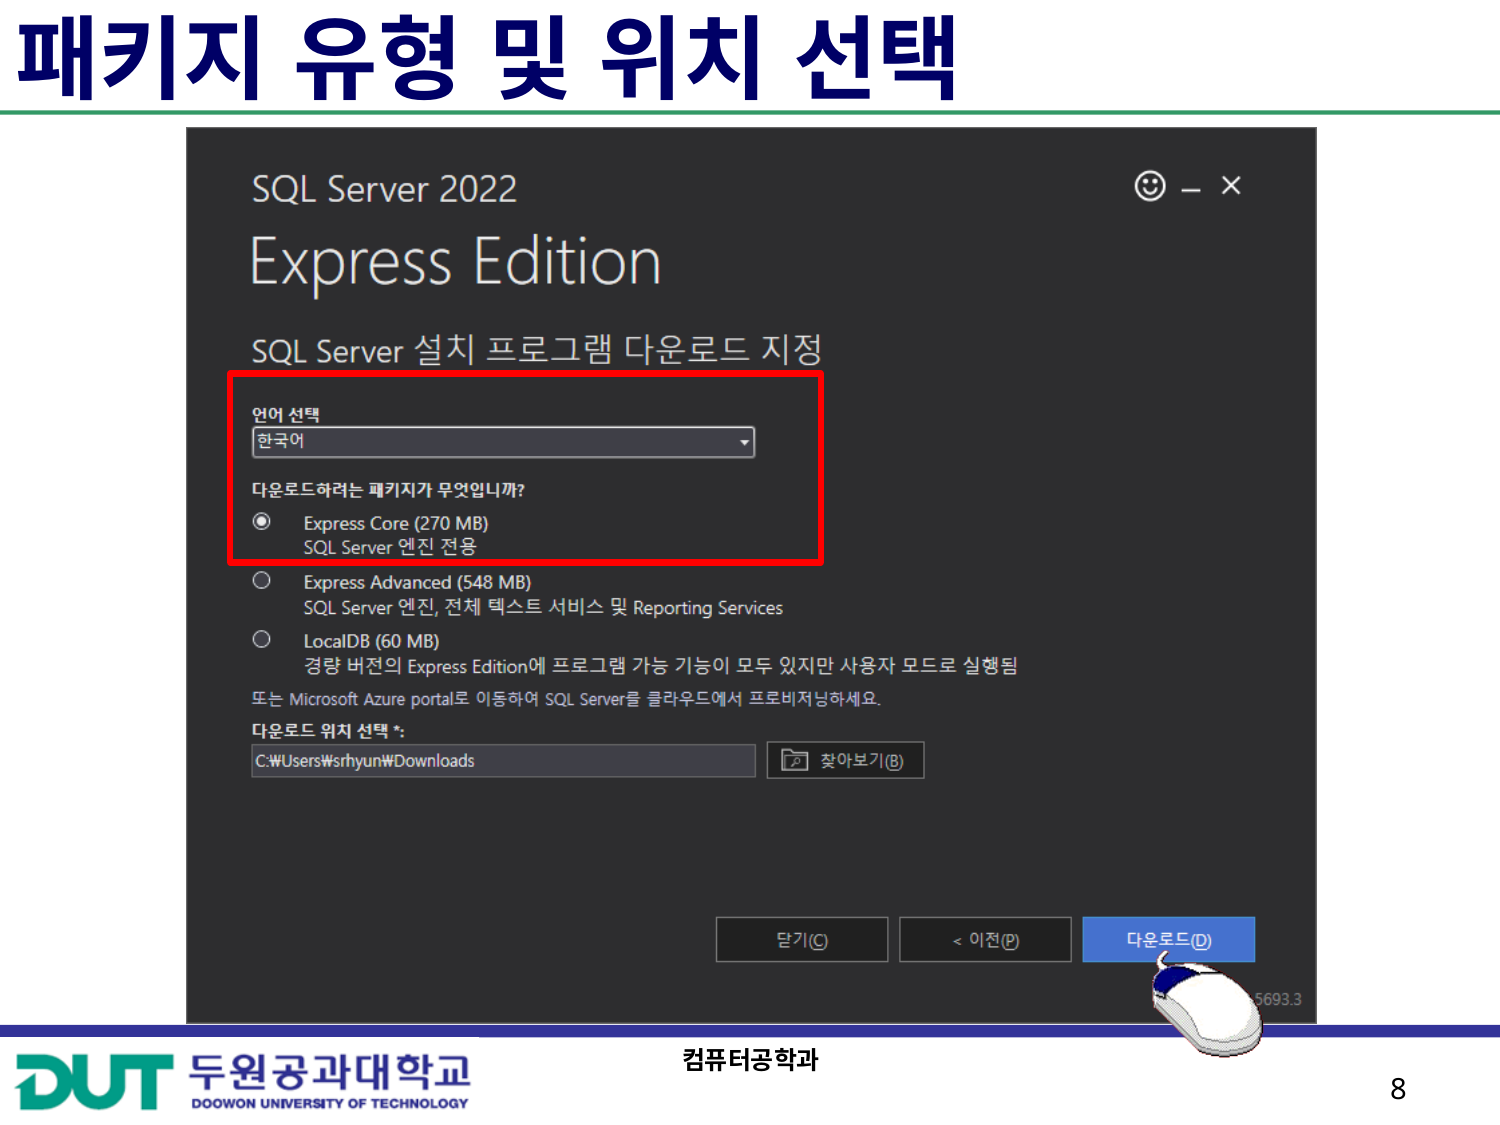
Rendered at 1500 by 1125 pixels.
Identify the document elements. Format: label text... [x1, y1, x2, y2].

title 패키지 유형 및 위치 선택 [0, 0, 1500, 113]
picture [0, 1037, 479, 1125]
picture [186, 126, 1318, 1063]
